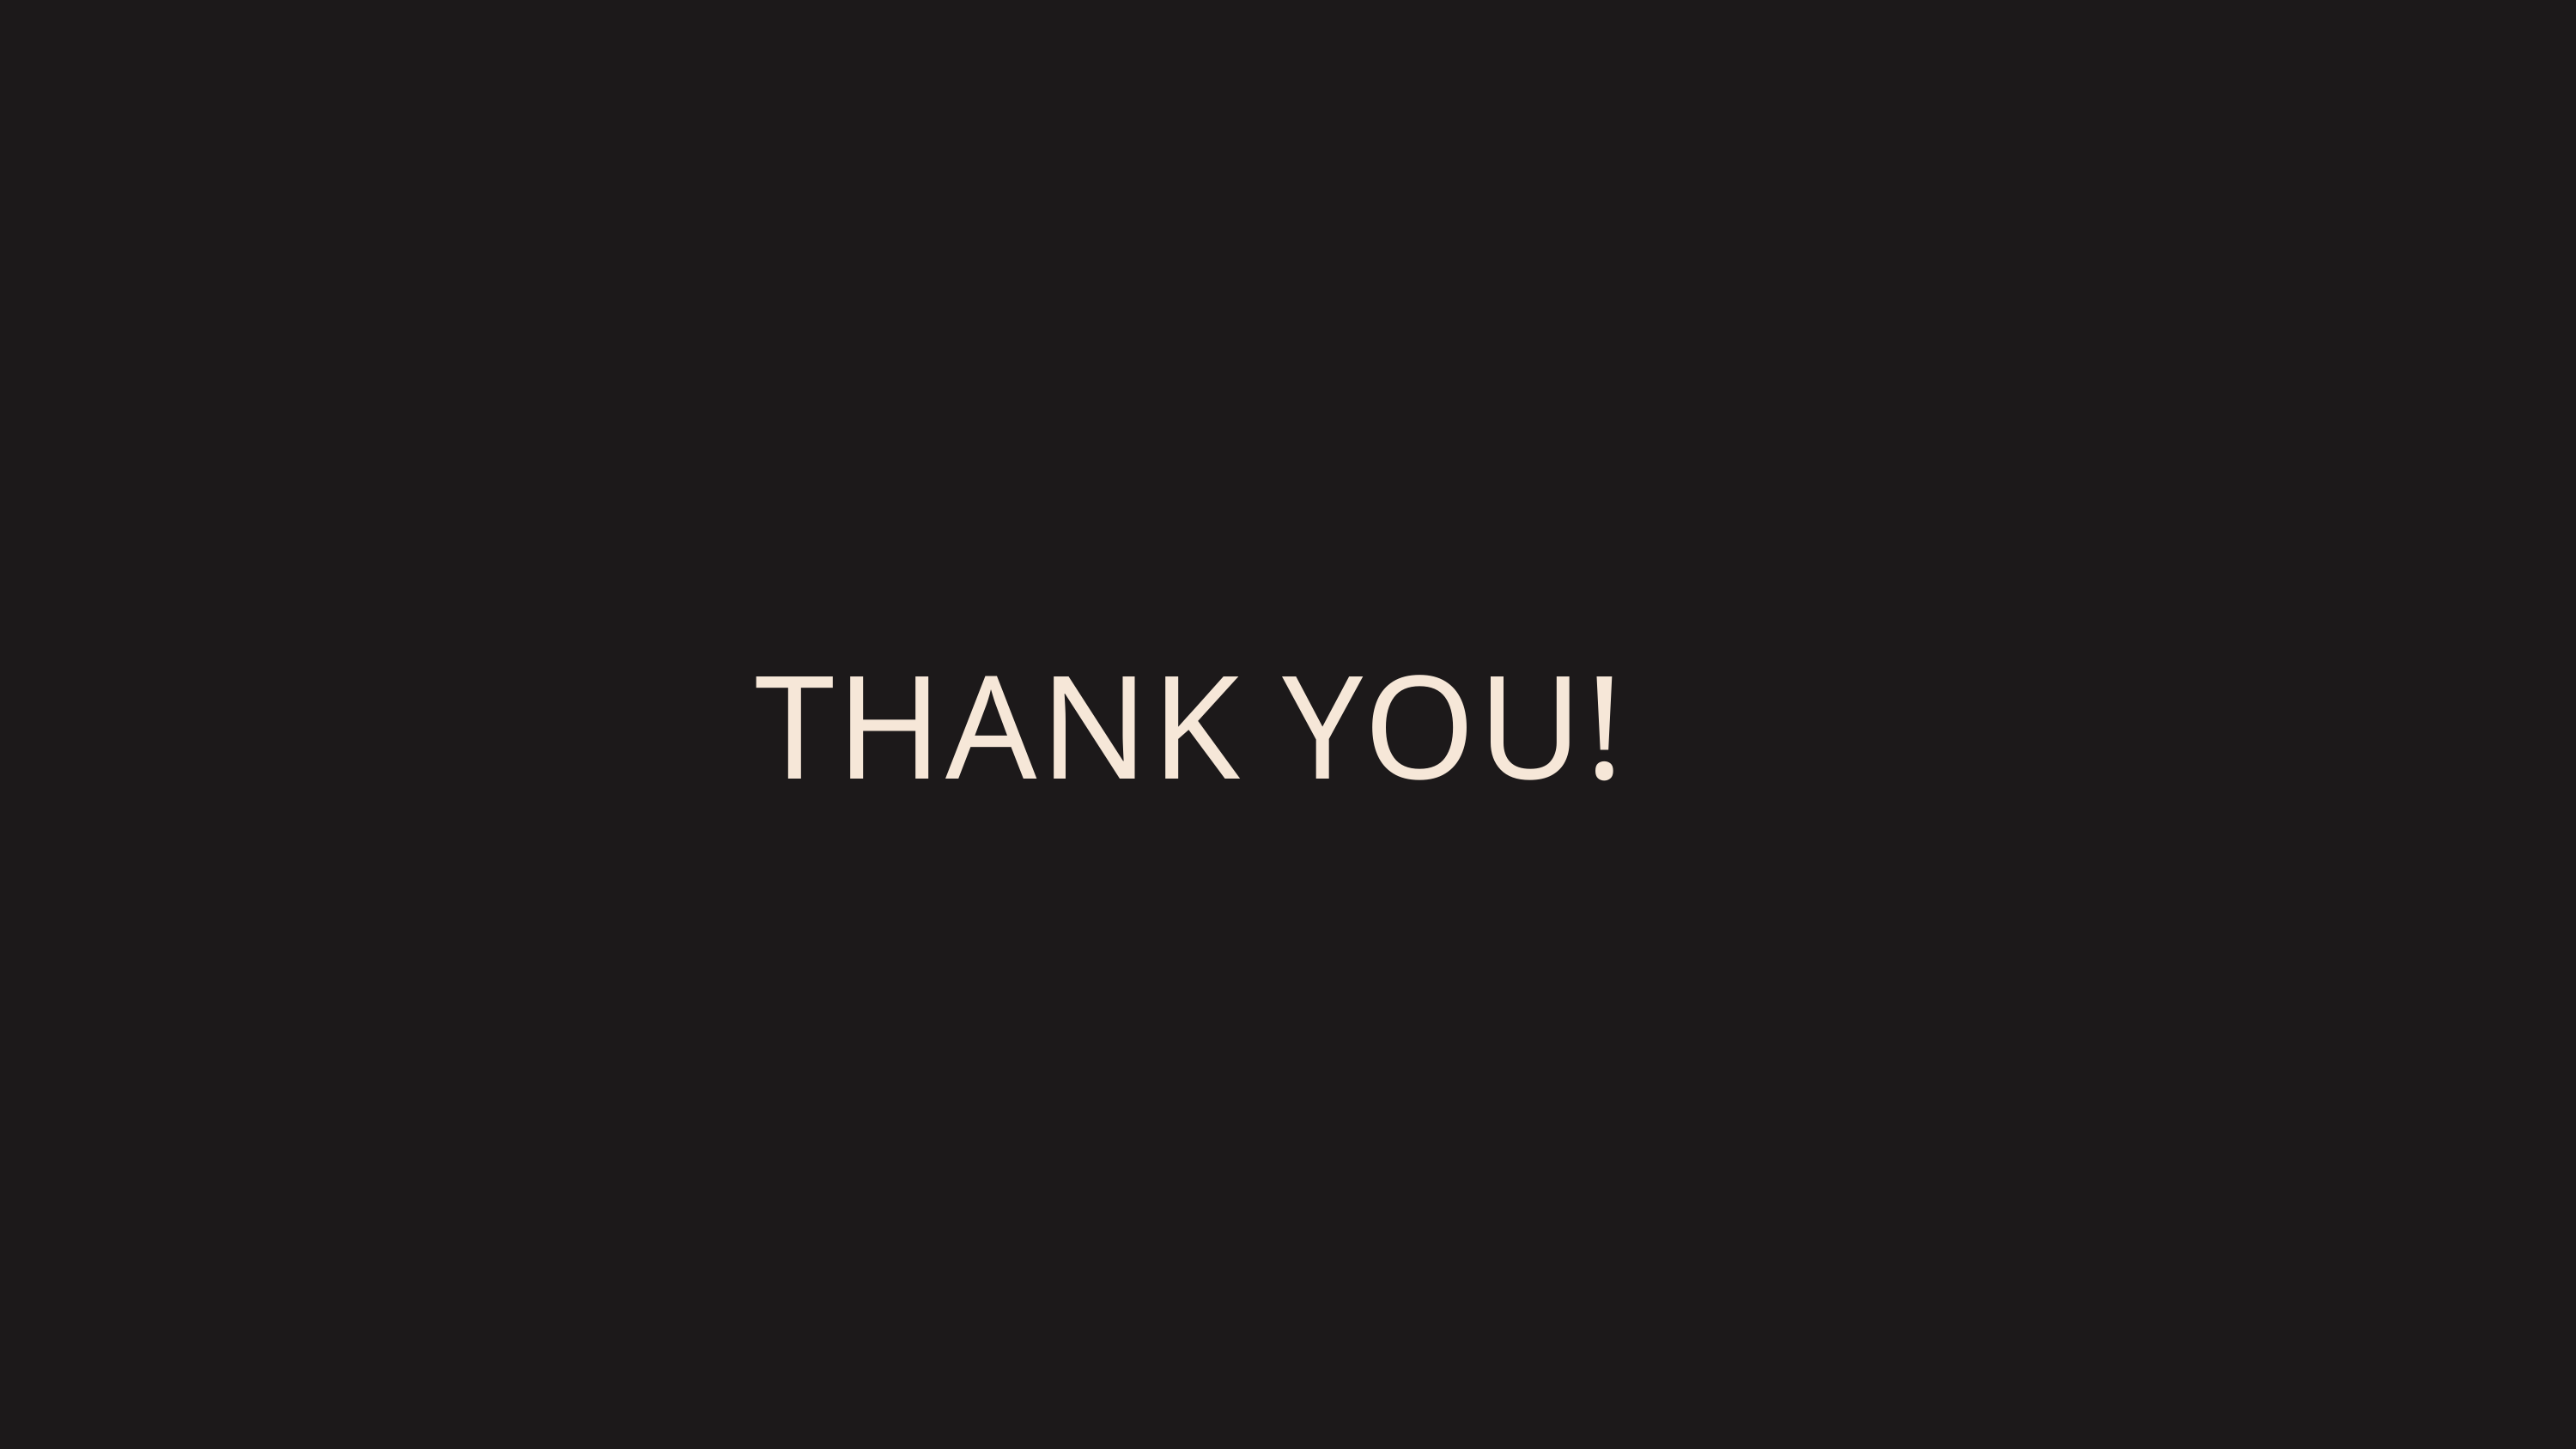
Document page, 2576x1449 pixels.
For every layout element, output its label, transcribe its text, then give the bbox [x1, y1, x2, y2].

text_box THANK YOU! [755, 635, 1821, 808]
